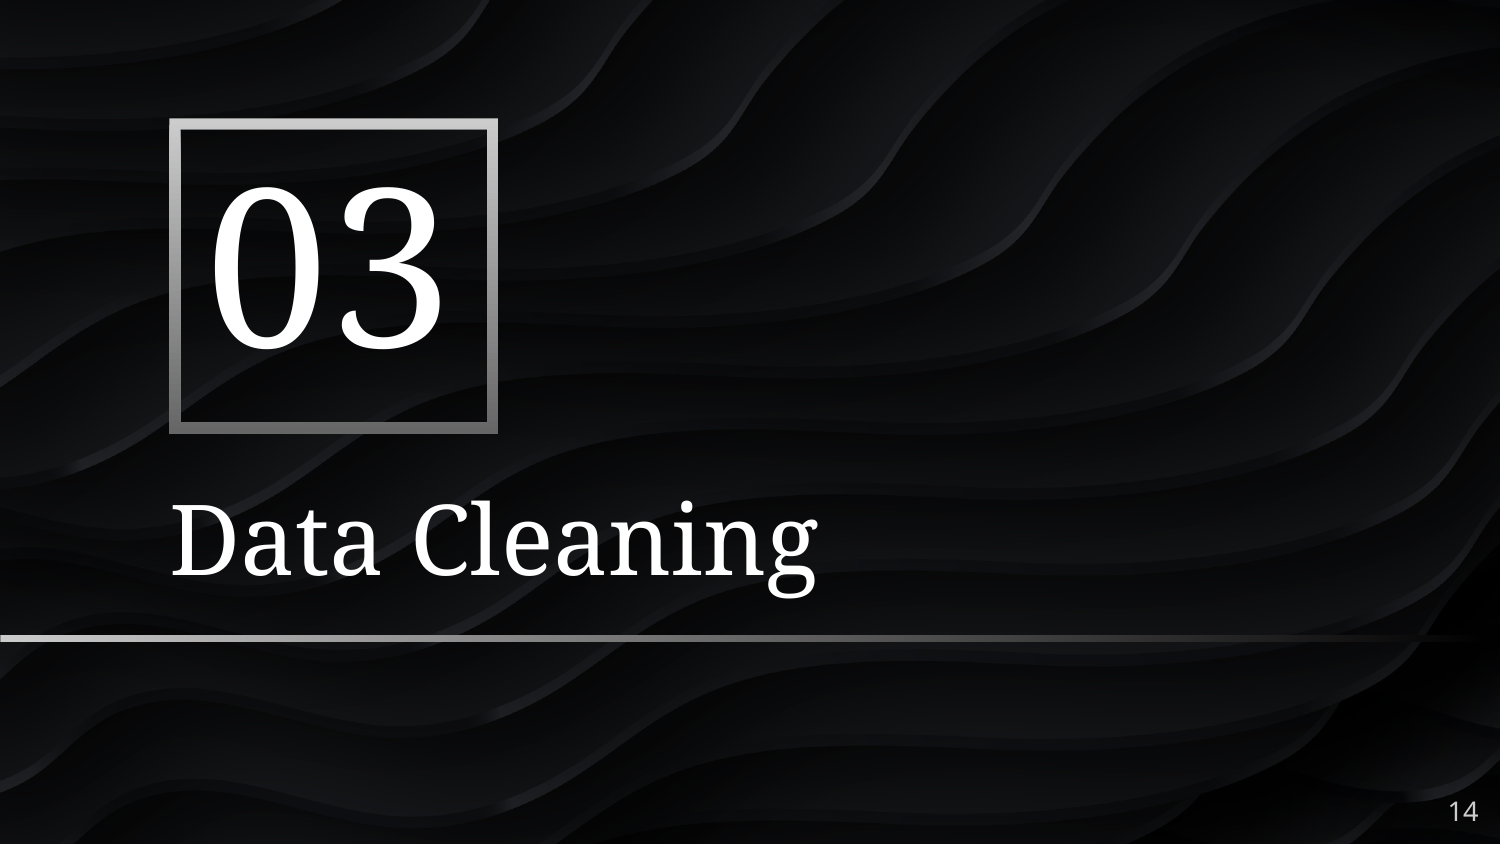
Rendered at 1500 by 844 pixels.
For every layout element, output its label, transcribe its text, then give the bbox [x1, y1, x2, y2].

title 03 [181, 130, 486, 400]
title Data Cleaning [154, 467, 965, 606]
slide_number 14 [1403, 779, 1494, 844]
text_box [169, 118, 498, 434]
picture [0, 0, 1500, 844]
